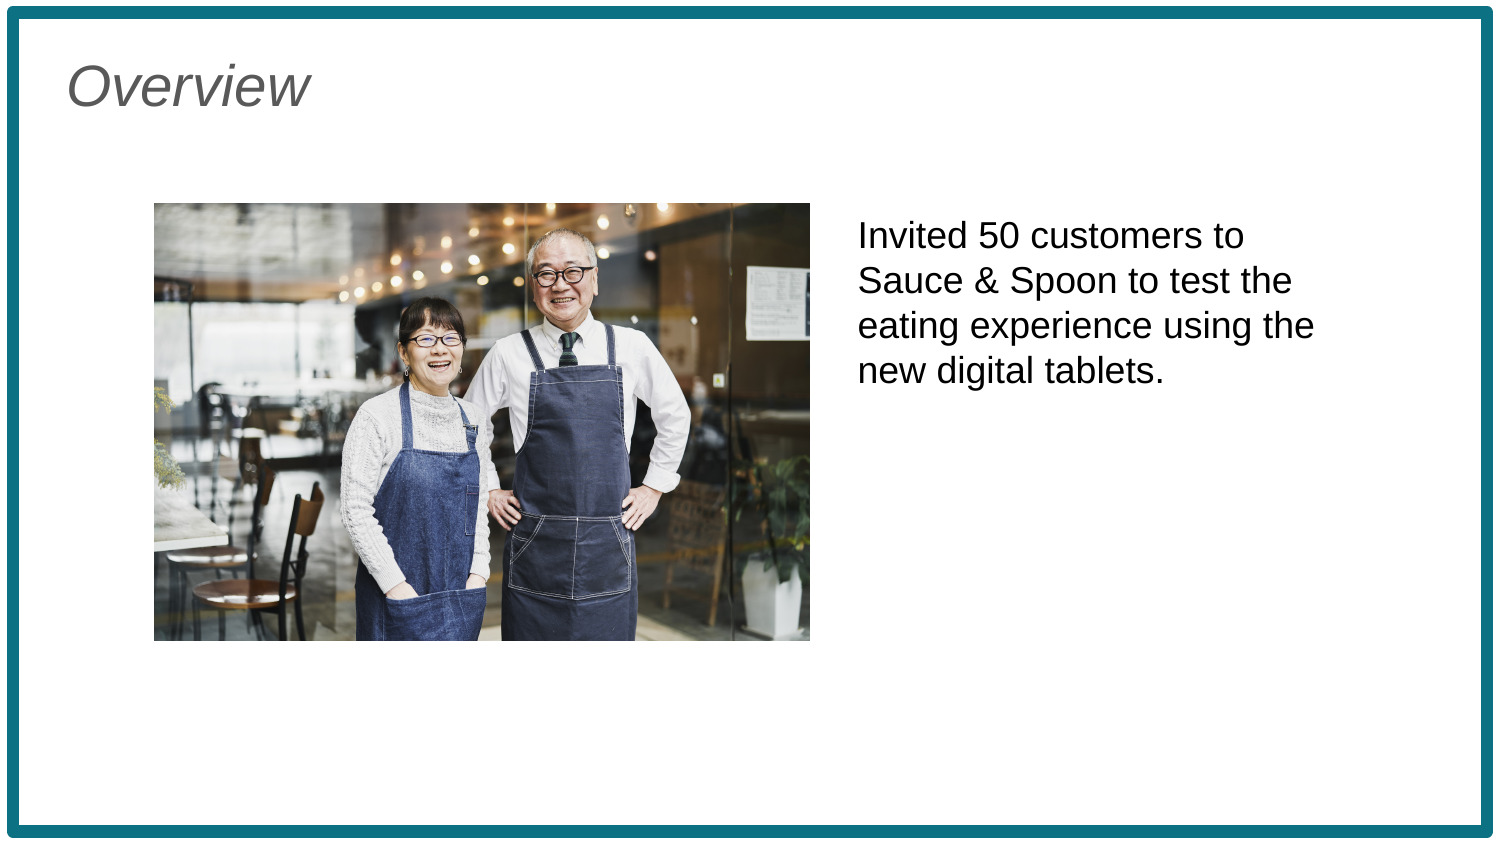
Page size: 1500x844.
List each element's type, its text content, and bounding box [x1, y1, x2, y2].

picture [153, 203, 810, 641]
text_box Invited 50 customers to Sauce & Spoon to test the eating experience using the new digital tablets. [843, 203, 1346, 399]
subtitle Overview [51, 33, 1449, 164]
text_box [12, 12, 1488, 832]
